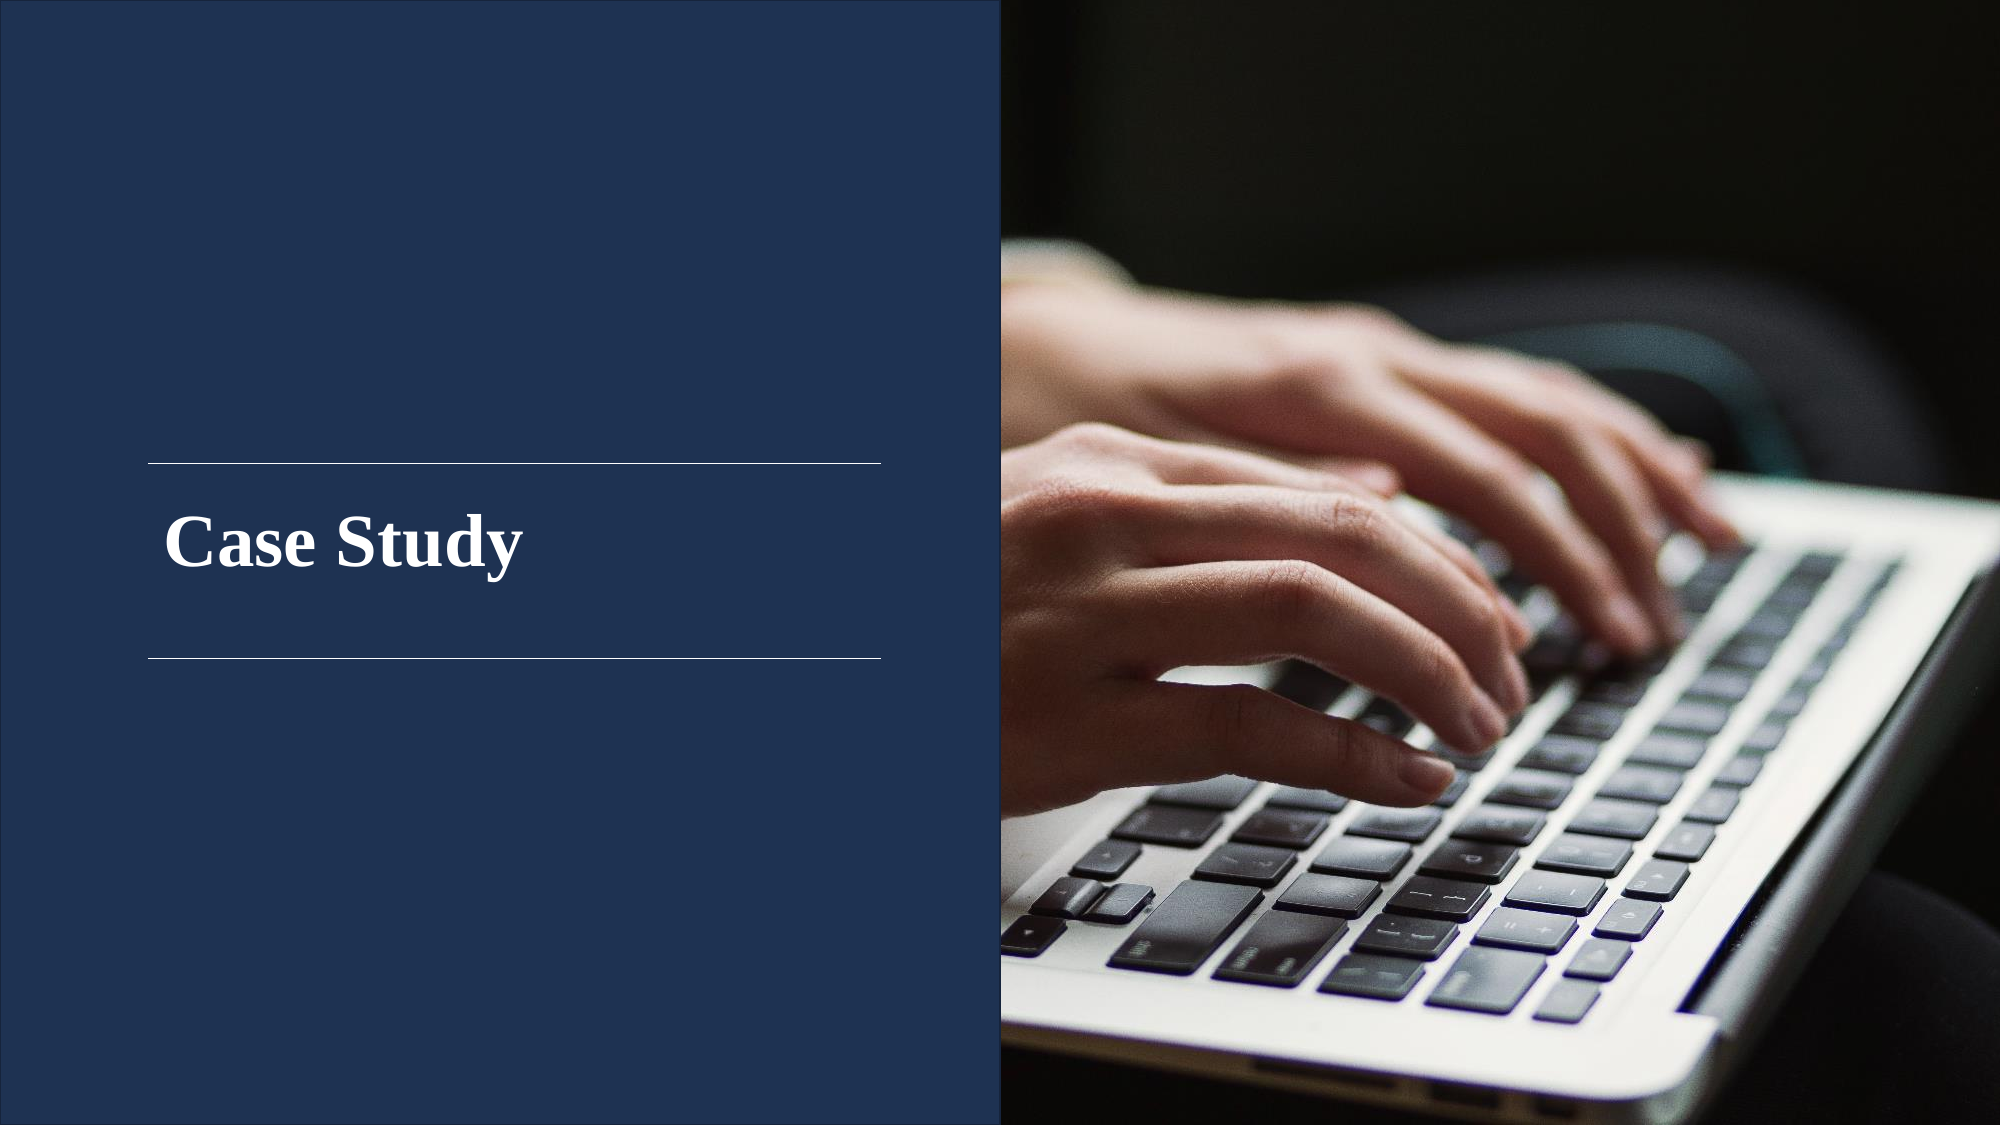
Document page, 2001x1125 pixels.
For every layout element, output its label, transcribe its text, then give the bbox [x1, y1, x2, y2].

text_box Case Study [148, 484, 569, 589]
picture [569, 0, 2000, 1125]
text_box [0, 0, 569, 1125]
